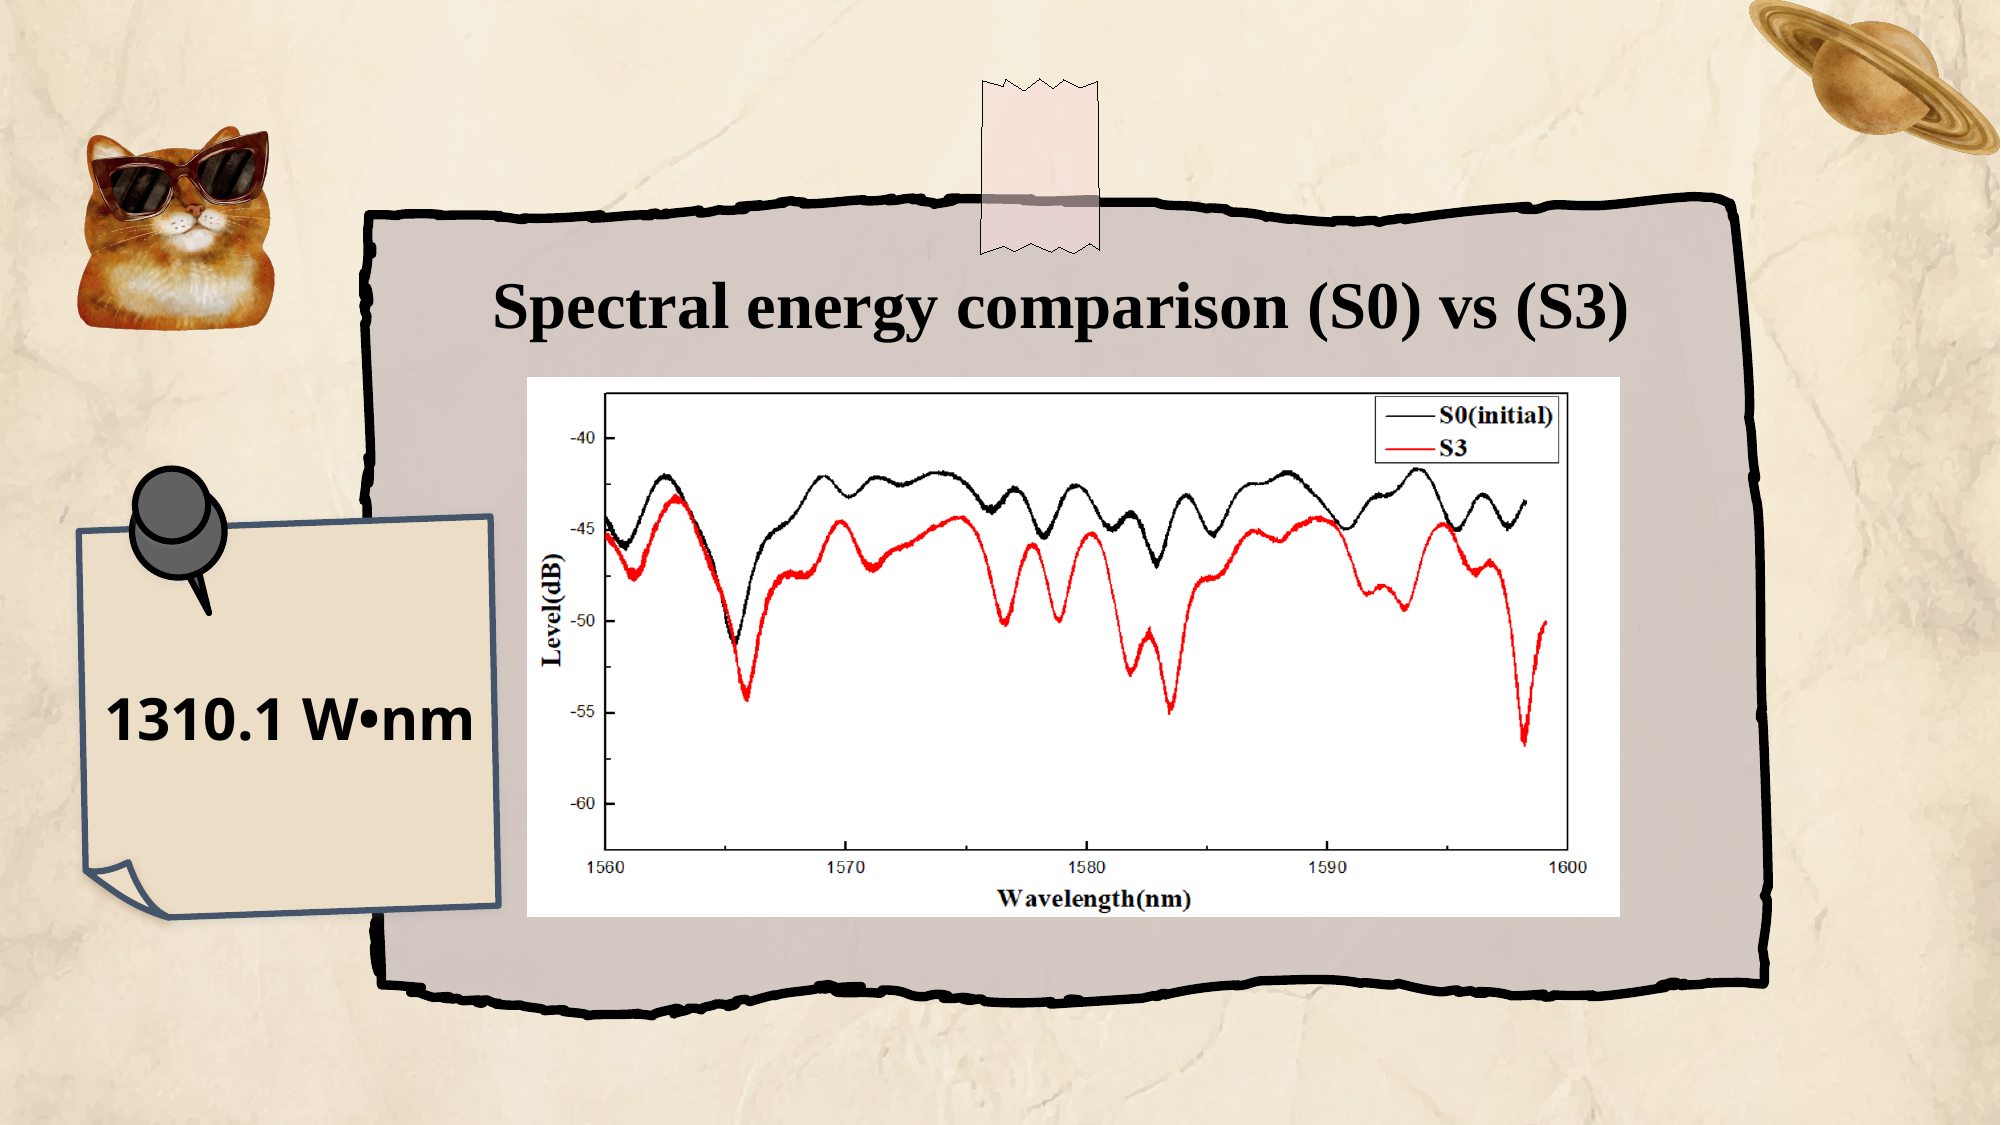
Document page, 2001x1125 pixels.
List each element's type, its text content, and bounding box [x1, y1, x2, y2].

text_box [63, 498, 521, 937]
picture [0, 0, 2000, 1125]
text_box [128, 470, 224, 605]
text_box [980, 78, 1100, 255]
text_box [363, 196, 1769, 1016]
text_box Spectral energy comparison (S0) vs (S3) [409, 254, 1714, 349]
